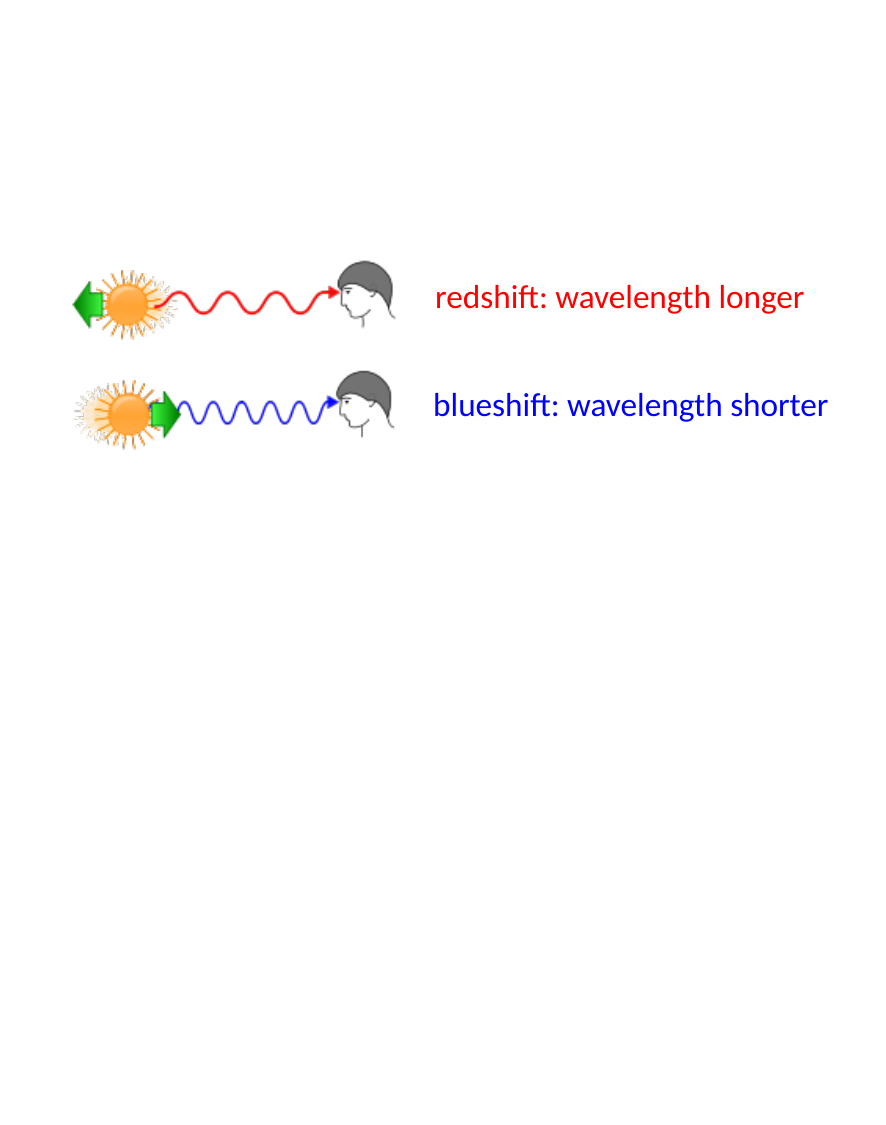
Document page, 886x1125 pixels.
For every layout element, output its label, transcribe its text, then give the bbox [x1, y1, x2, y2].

text_box blueshift: wavelength shorter [418, 375, 845, 431]
text_box redshift: wavelength longer [420, 267, 820, 323]
picture [62, 247, 407, 464]
